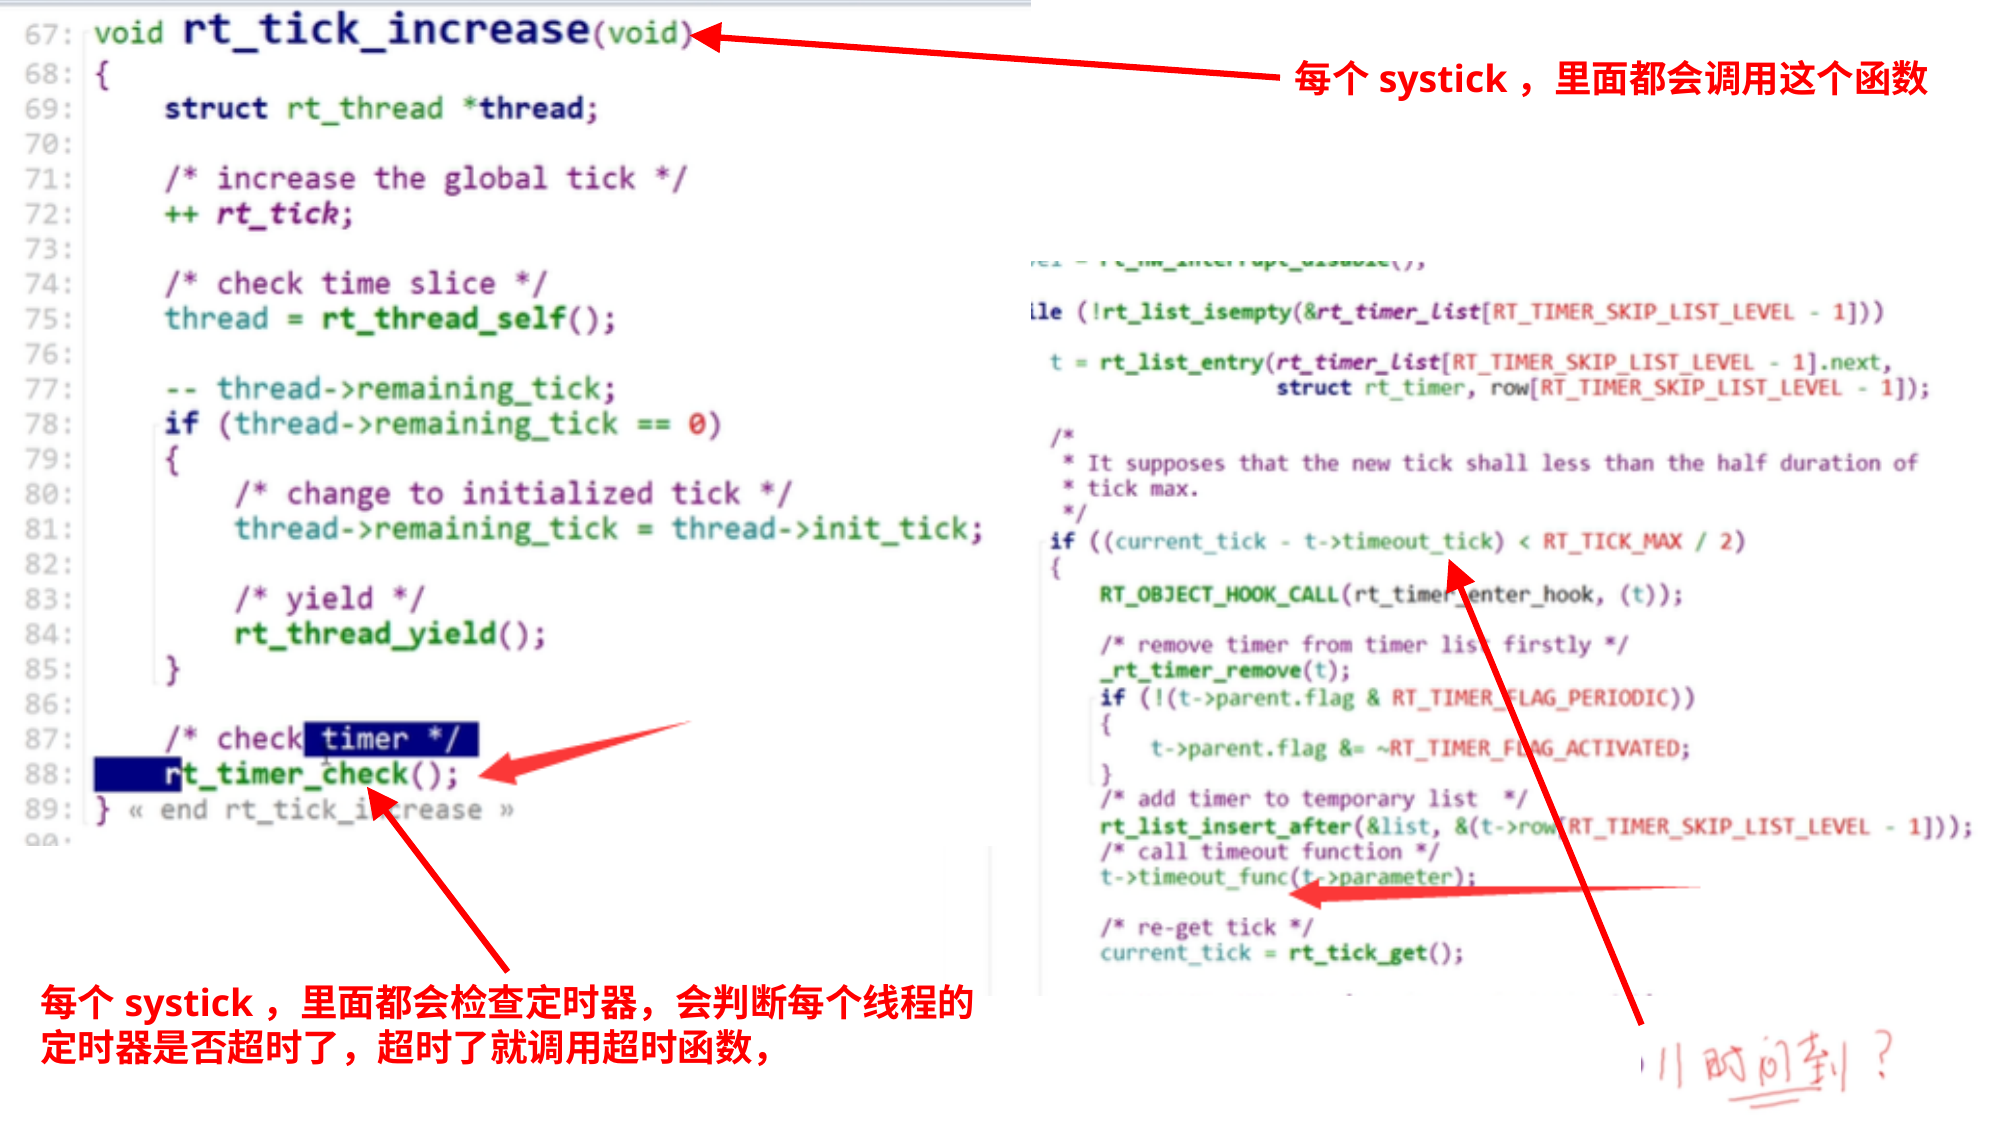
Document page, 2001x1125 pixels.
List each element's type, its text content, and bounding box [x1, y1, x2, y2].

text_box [366, 786, 508, 972]
picture [0, 0, 2000, 996]
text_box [689, 35, 1294, 79]
picture [1641, 1024, 1930, 1122]
text_box 每个systick，里面都会调用这个函数 [1280, 47, 1944, 108]
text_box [1448, 558, 1642, 1025]
text_box 每个systick，里面都会检查定时器，会判断每个线程的 定时器是否超时了，超时了就调用超时函数， [25, 971, 990, 1077]
